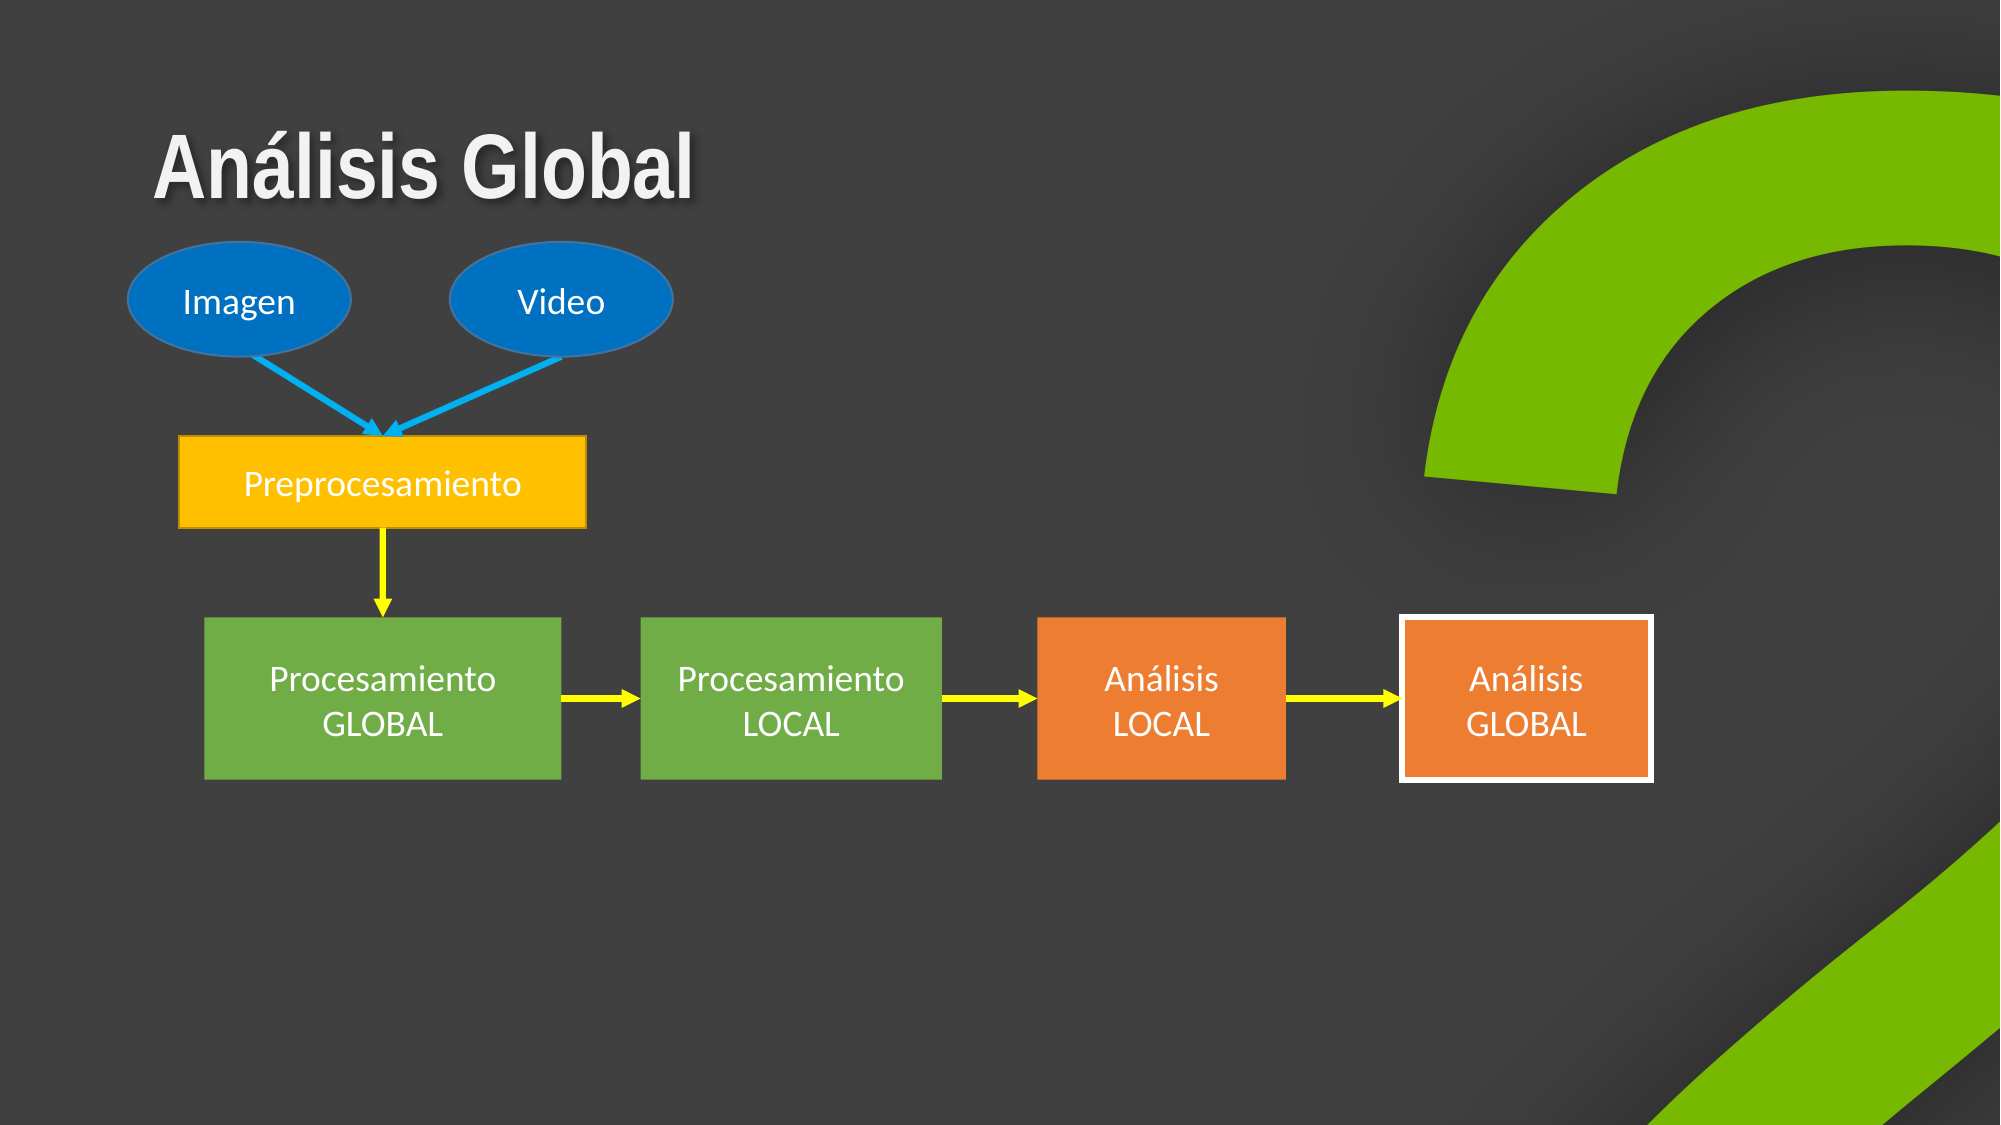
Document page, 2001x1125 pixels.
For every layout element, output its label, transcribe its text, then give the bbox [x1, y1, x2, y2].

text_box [239, 346, 383, 436]
text_box Análisis LOCAL [1036, 616, 1287, 781]
text_box Imagen [126, 240, 352, 358]
text_box Preprocesamiento [178, 435, 587, 529]
text_box Procesamiento GLOBAL [203, 616, 562, 781]
text_box Procesamiento LOCAL [639, 616, 943, 781]
text_box Análisis GLOBAL [1401, 616, 1652, 781]
title Análisis Global [137, 59, 1160, 278]
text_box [382, 356, 562, 436]
text_box 2 [1293, 0, 1760, 1125]
text_box Video [448, 240, 674, 358]
